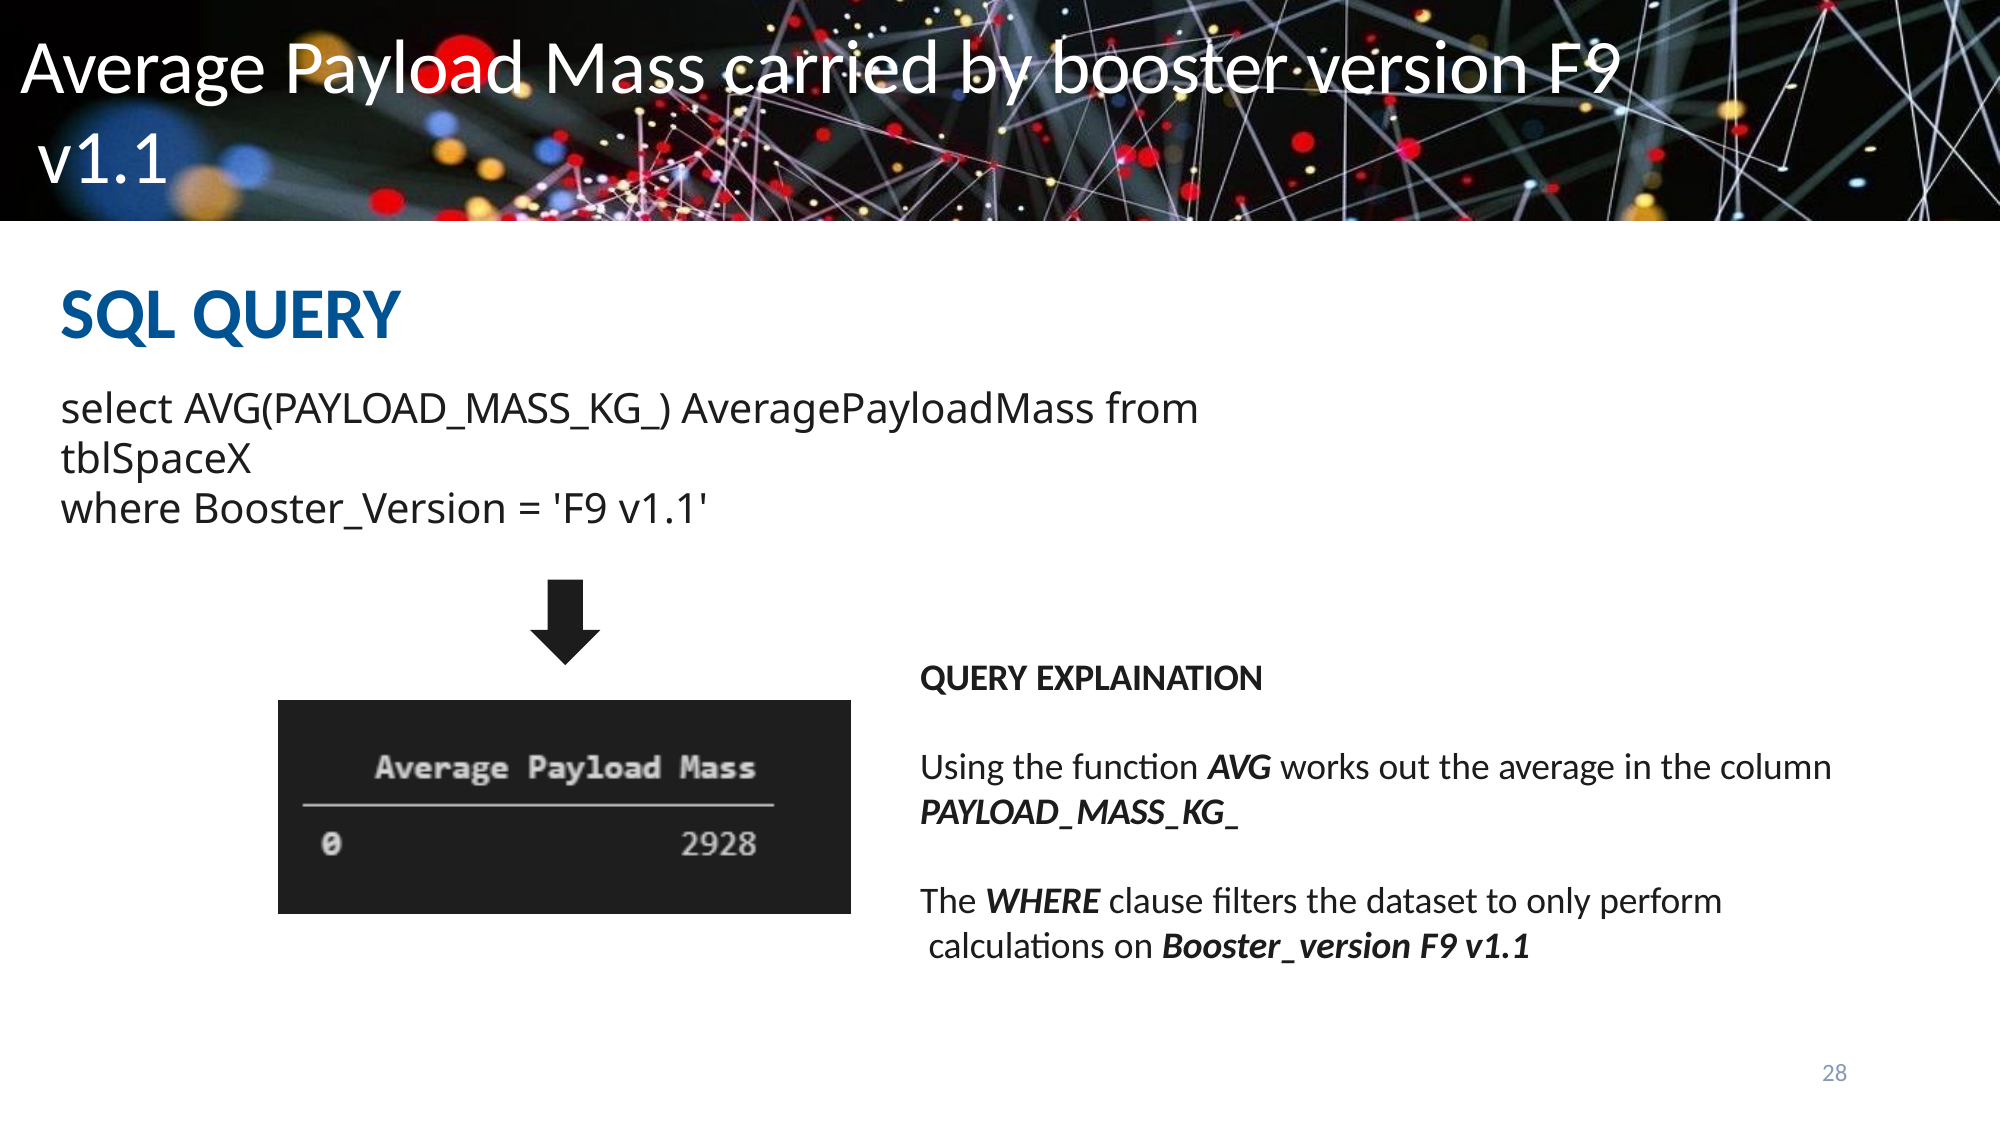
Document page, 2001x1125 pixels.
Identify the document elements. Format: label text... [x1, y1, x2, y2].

text_box SQL QUERY select AVG(PAYLOAD_MASS_KG_) AveragePayloadMass from tblSpaceX where Booster_Version = 'F9 v1.1' [58, 232, 1292, 532]
text_box QUERY EXPLAINATION Using the function AVG works out the average in the column PAYLOAD_MASS_KG_ The WHERE clause filters the dataset to only perform calculations on Booster_version F9 v1.1 [918, 650, 1842, 967]
slide_number 28 [1815, 1060, 1854, 1125]
text_box [529, 579, 601, 666]
picture [0, 0, 2000, 221]
picture [278, 700, 851, 914]
